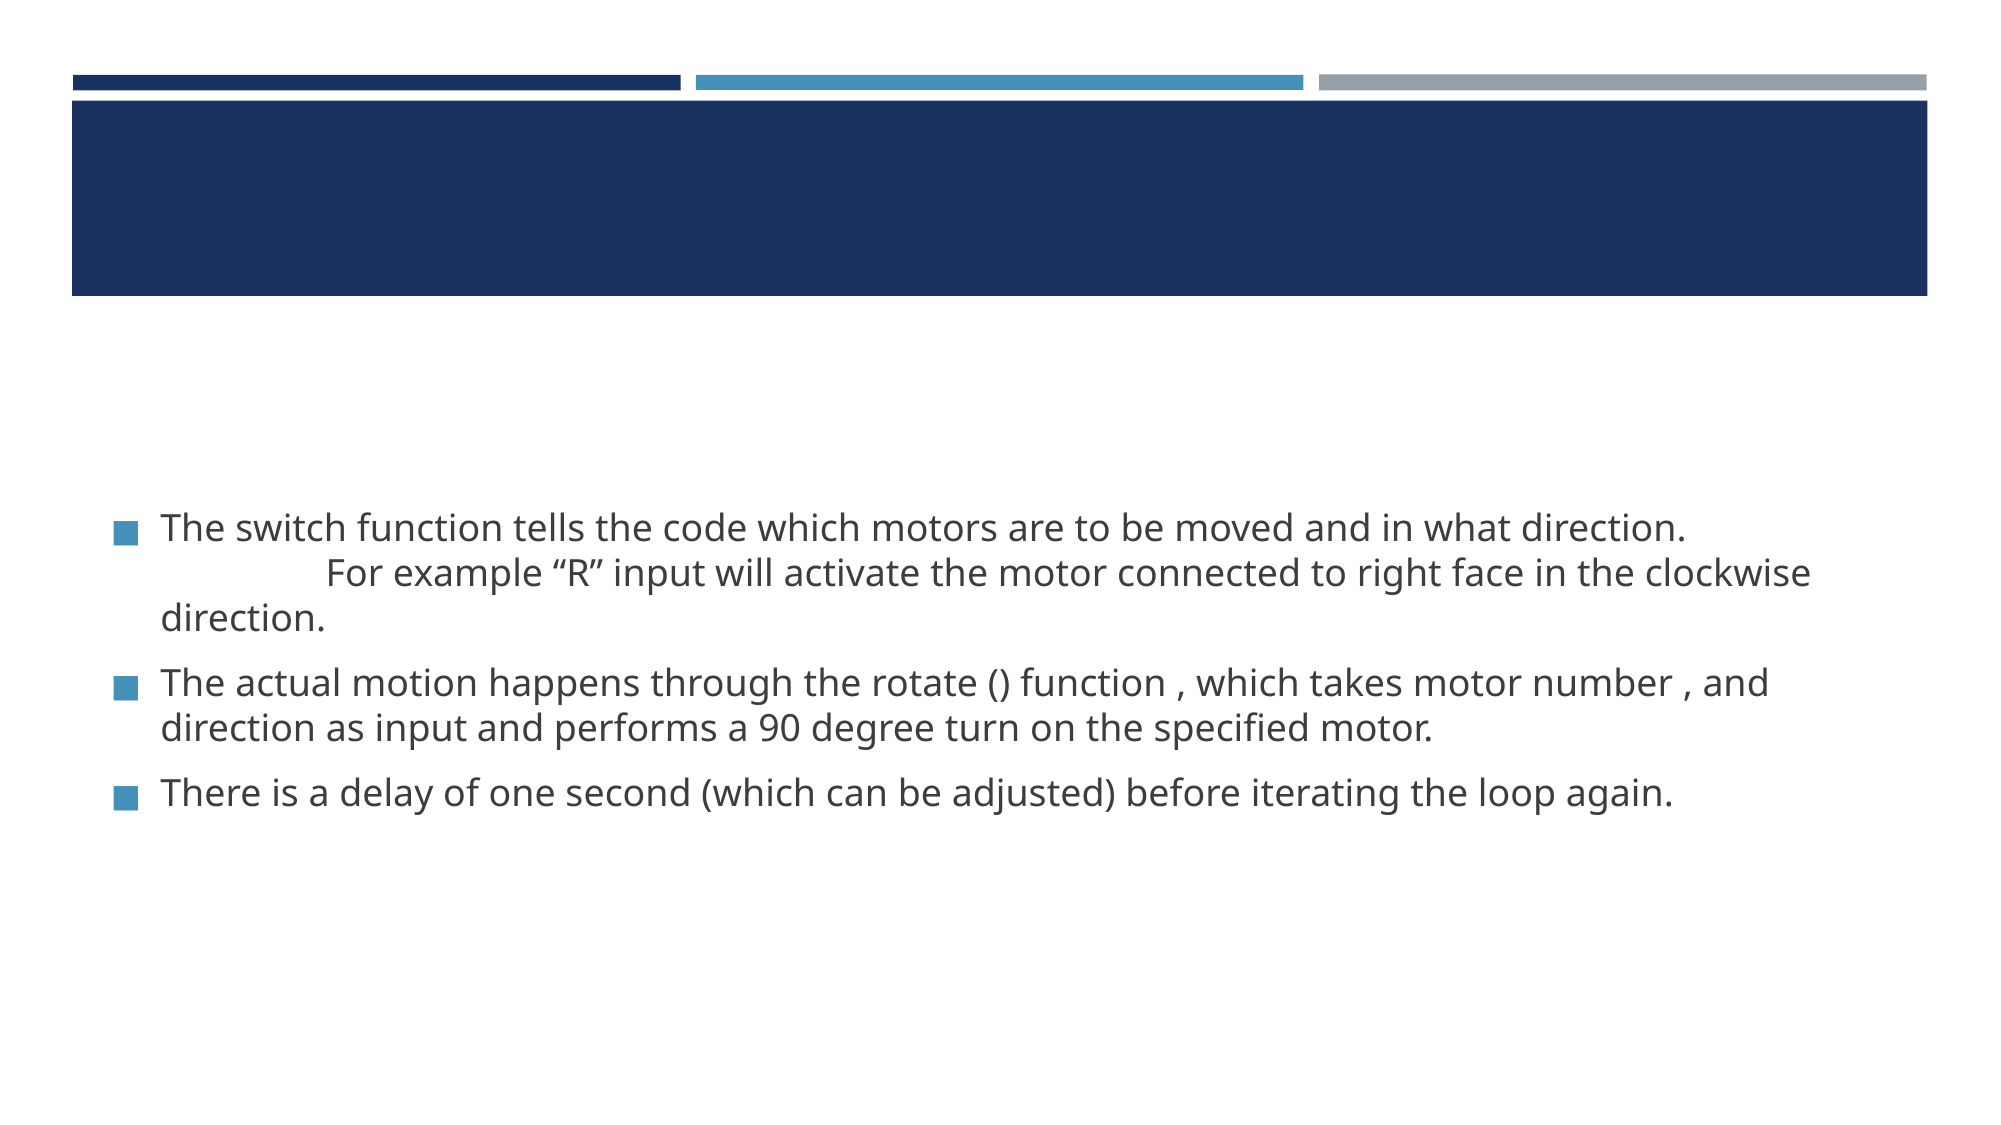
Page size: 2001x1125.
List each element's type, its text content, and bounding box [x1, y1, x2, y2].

list The switch function tells the code which motors are to be moved and in what direction. For example “R” input will activate the motor connected to right face in the clockwise direction. The actual motion happens through the rotate () function , which takes motor number , and direction as input and performs a 90 degree turn on the specified motor. There is a delay of one second (which can be adjusted) before iterating the loop again. [95, 357, 1905, 962]
